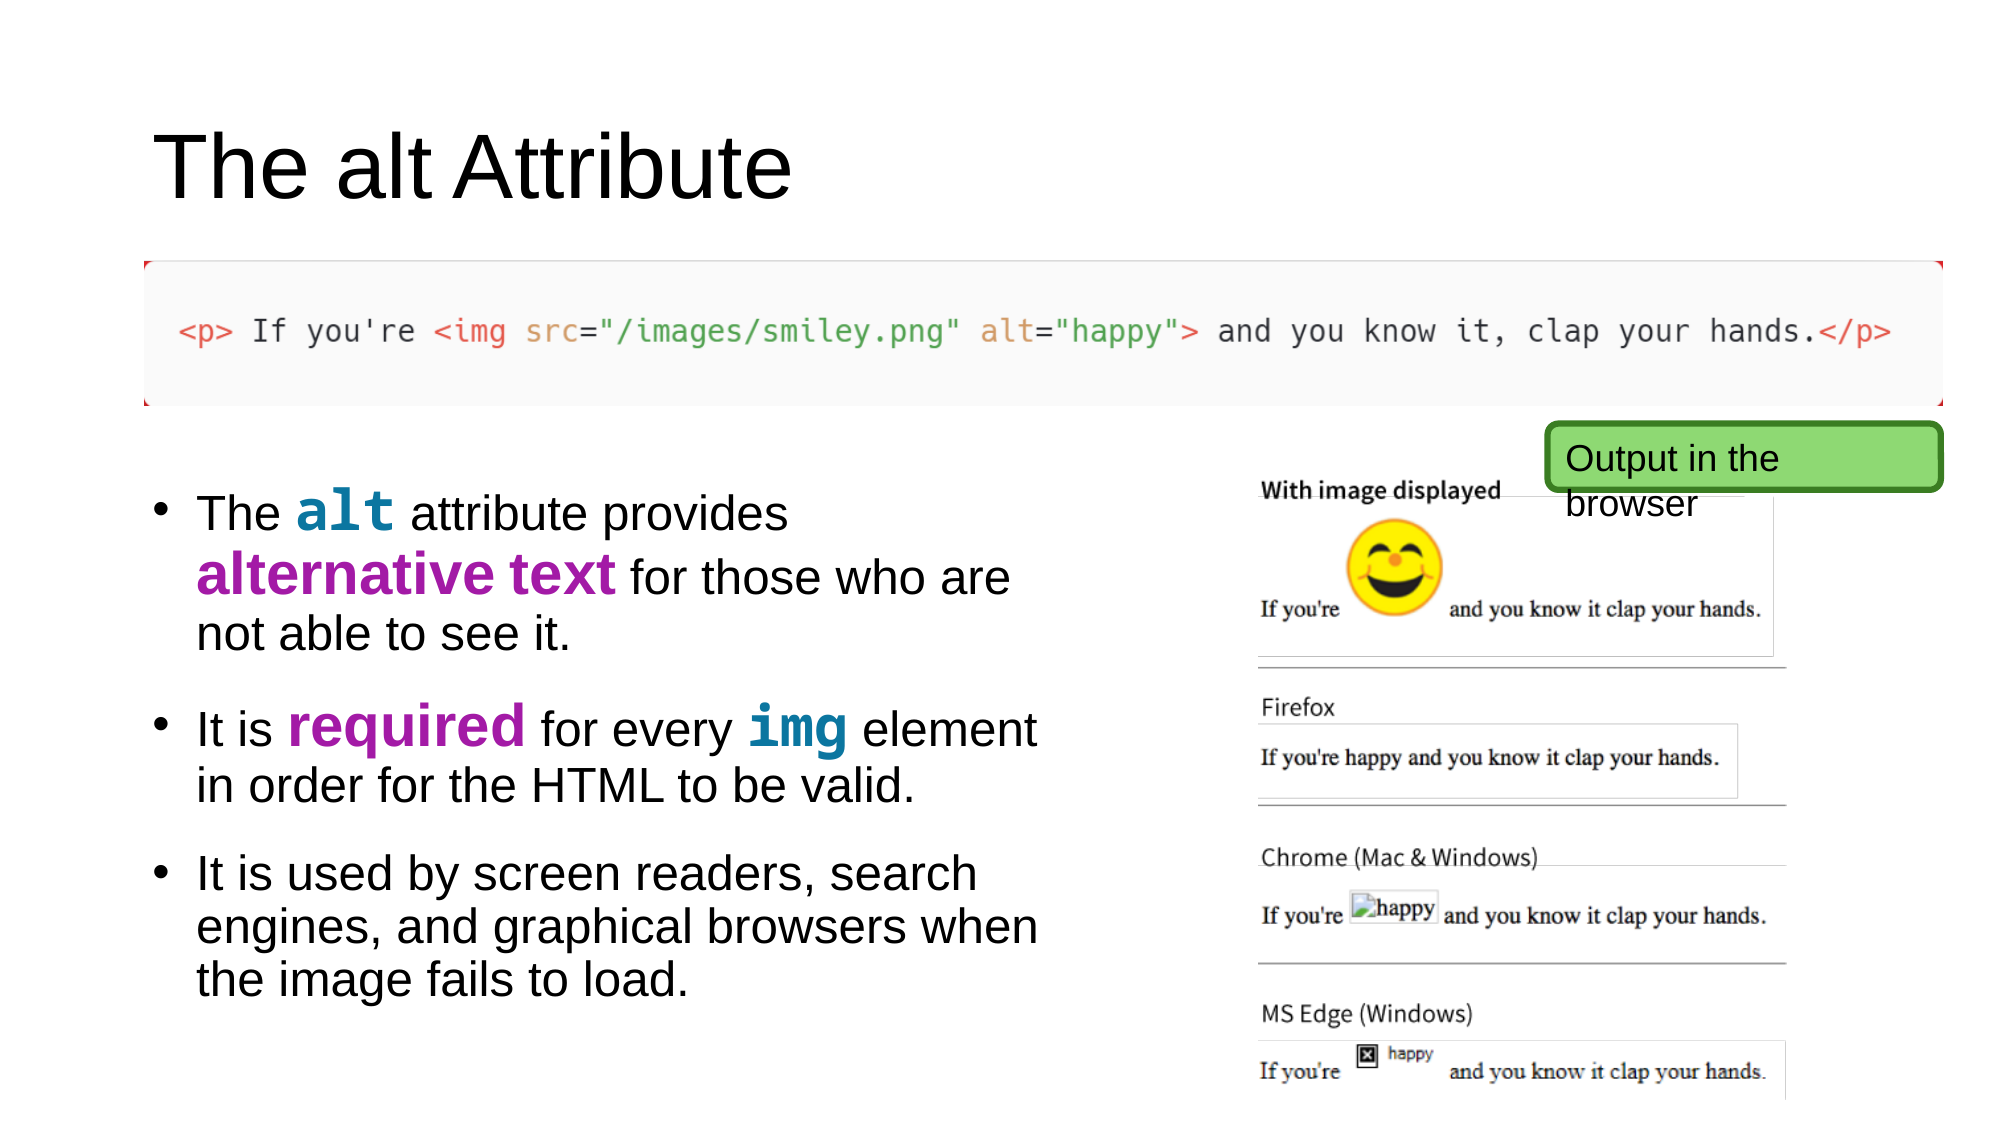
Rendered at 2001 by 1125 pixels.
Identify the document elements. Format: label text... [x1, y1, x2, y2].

picture [1257, 473, 1788, 1101]
list The alt attribute provides alternative text for those who are not able to see it. It is required for every img element in order for the HTML to be valid. It is used by screen readers, search engines, and graphical browsers when the image fails to load. [137, 474, 1079, 1060]
picture [144, 260, 1943, 407]
title The alt Attribute [137, 59, 1863, 278]
text_box Output in the browser [1547, 423, 1941, 490]
